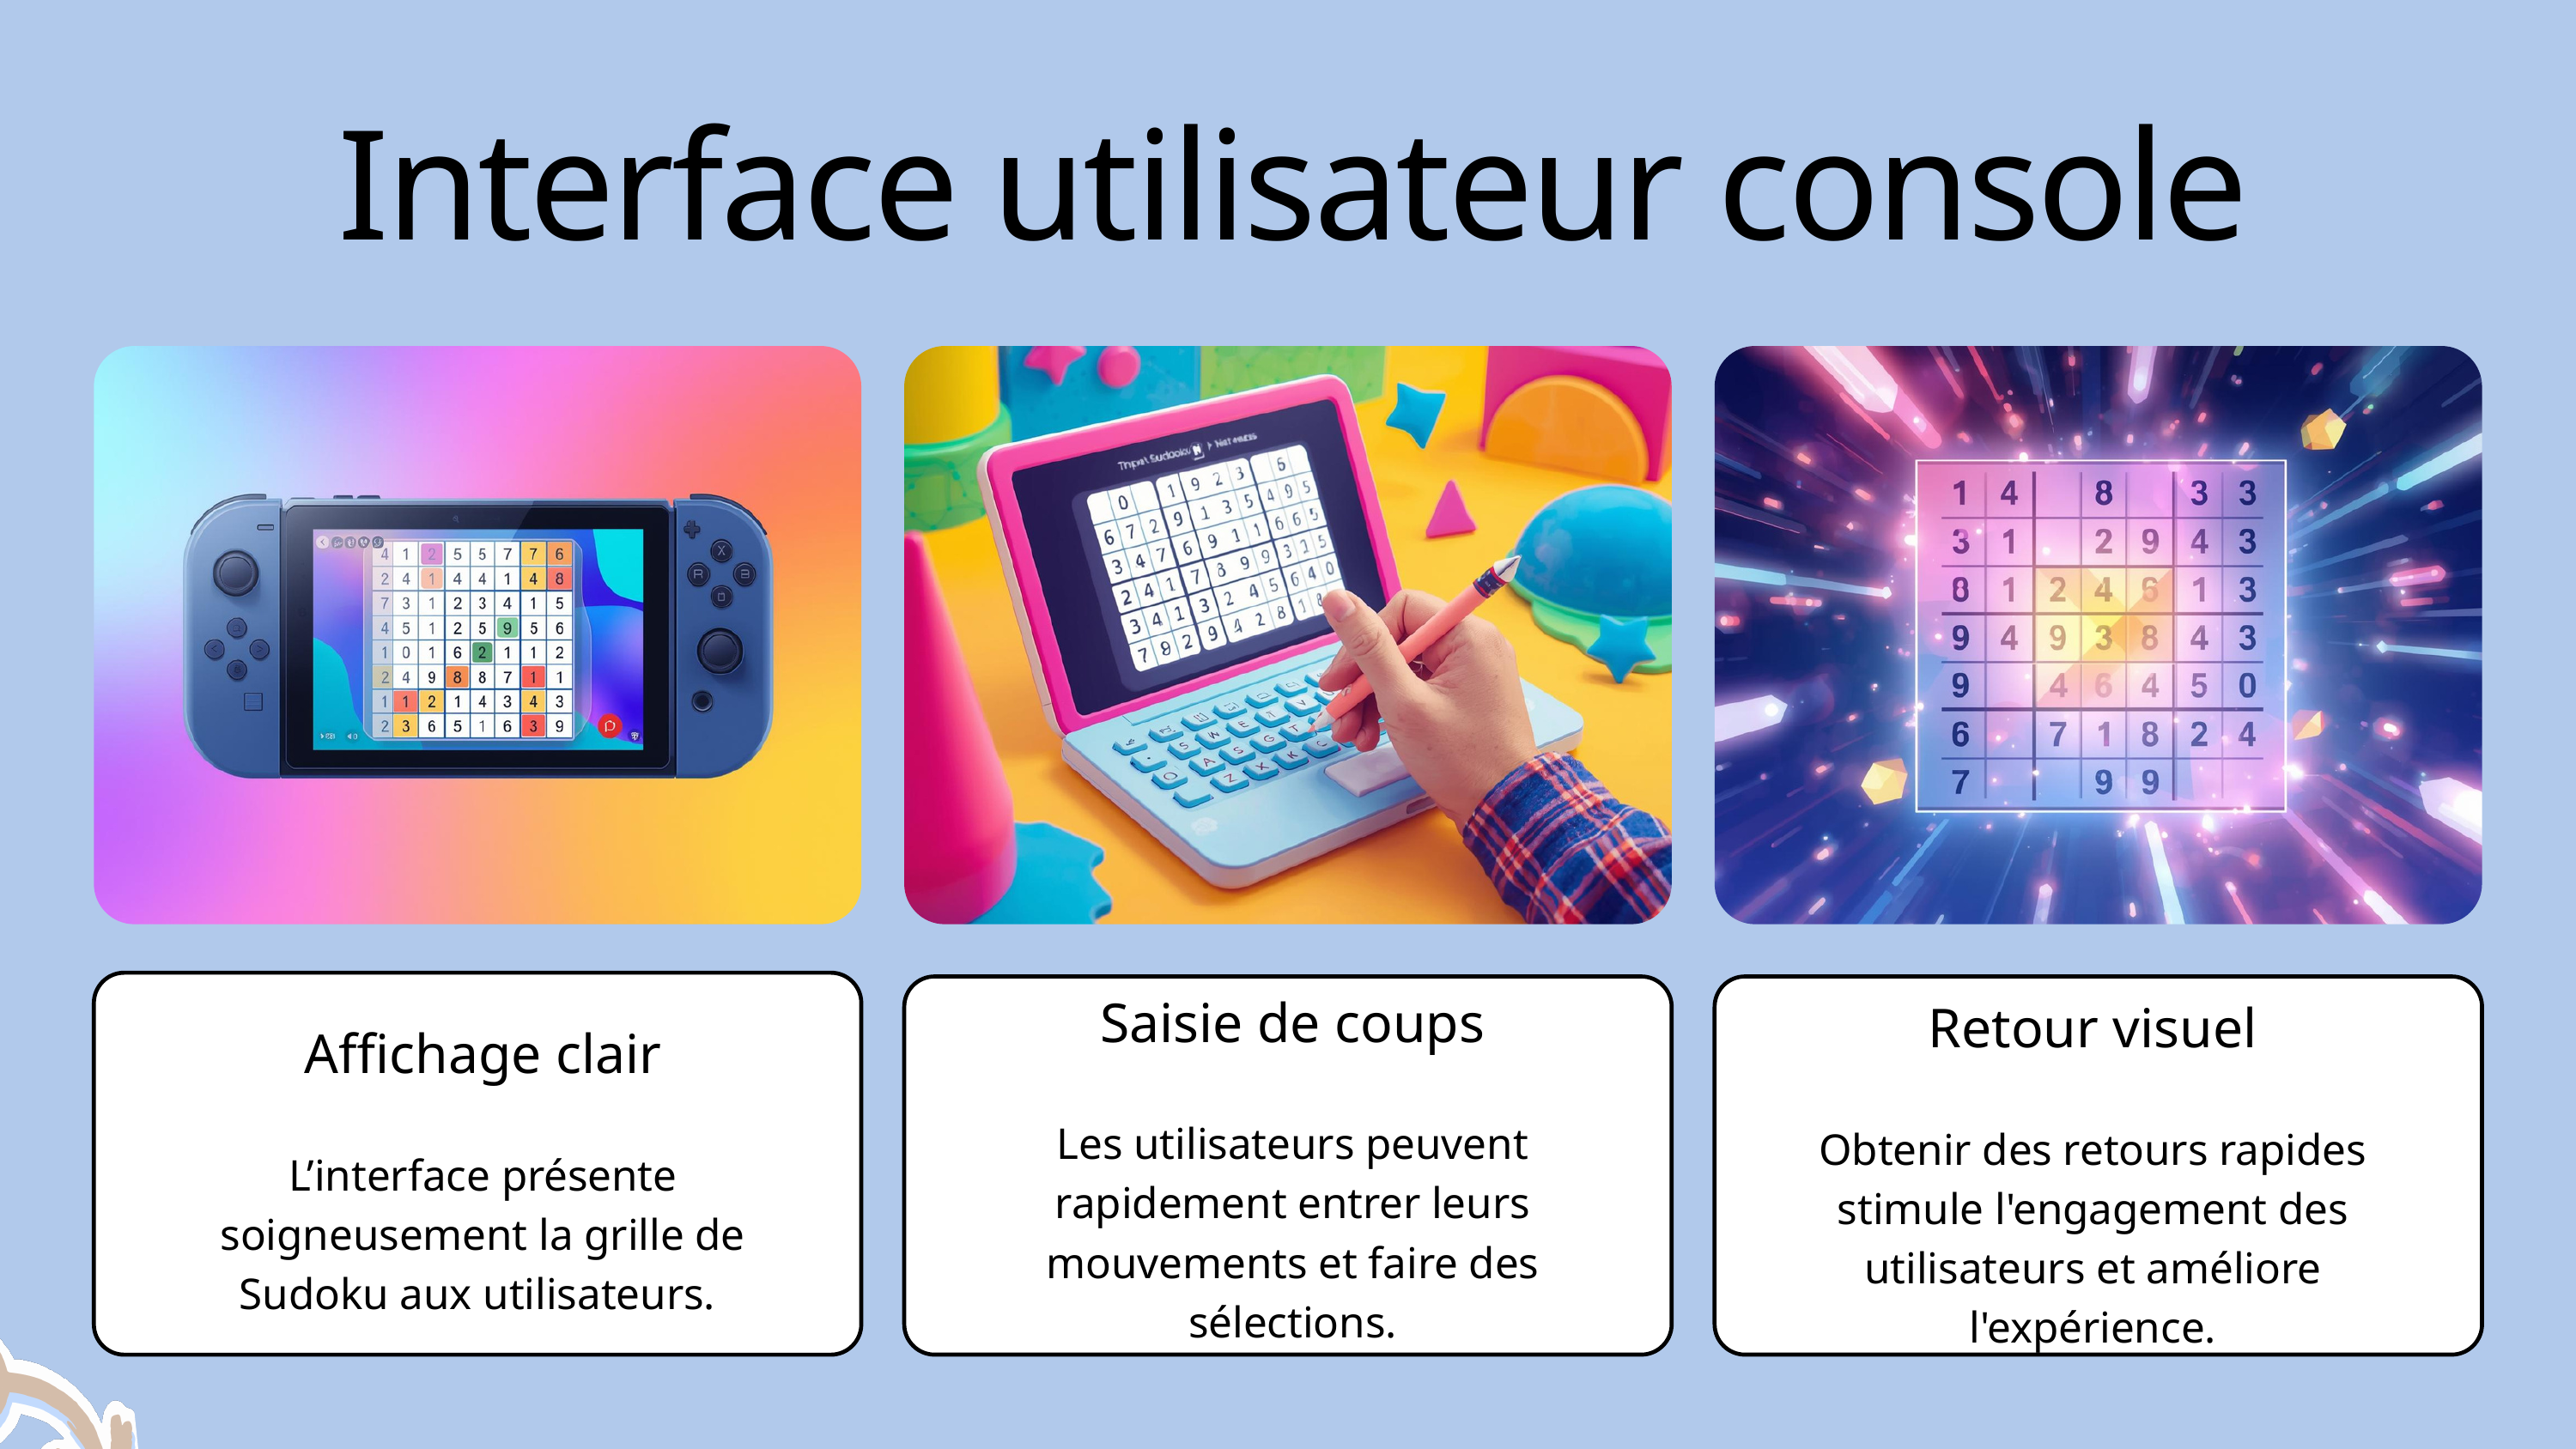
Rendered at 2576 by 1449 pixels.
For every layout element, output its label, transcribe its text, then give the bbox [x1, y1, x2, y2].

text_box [94, 345, 862, 925]
text_box [0, 1307, 138, 1449]
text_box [1771, 993, 2415, 1407]
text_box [903, 345, 1673, 925]
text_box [161, 1020, 805, 1315]
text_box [1714, 976, 2482, 1355]
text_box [903, 976, 1673, 1355]
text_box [94, 972, 862, 1355]
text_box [1714, 345, 2482, 925]
text_box Interface utilisateur console [98, 118, 2488, 270]
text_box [970, 988, 1615, 1343]
